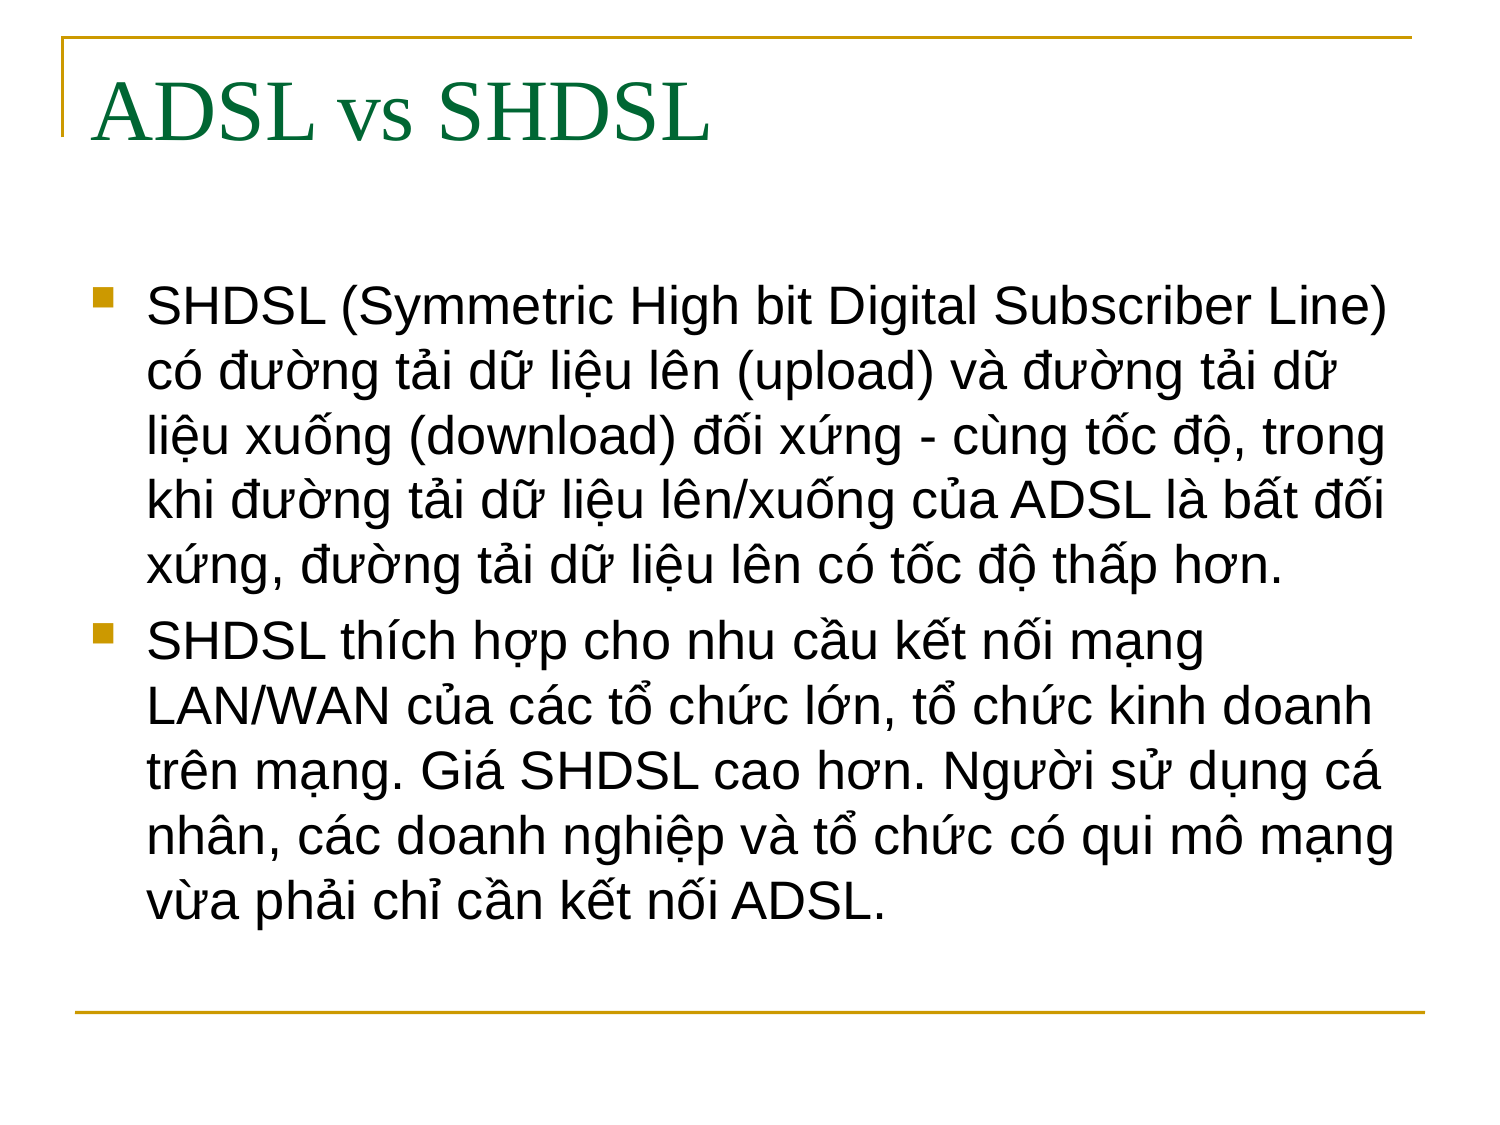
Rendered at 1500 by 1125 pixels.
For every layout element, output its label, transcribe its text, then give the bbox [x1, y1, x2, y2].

title ADSL vs SHDSL [75, 45, 1425, 233]
list SHDSL (Symmetric High bit Digital Subscriber Line) có đường tải dữ liệu lên (upload) và đường tải dữ liệu xuống (download) đối xứng - cùng tốc độ, trong khi đường tải dữ liệu lên/xuống của ADSL là bất đối xứng, đường tải dữ liệu lên có tốc độ thấp hơn. SHDSL thích hợp cho nhu cầu kết nối mạng LAN/WAN của các tổ chức lớn, tổ chức kinh doanh trên mạng. Giá SHDSL cao hơn. Người sử dụng cá nhân, các doanh nghiệp và tổ chức có qui mô mạng vừa phải chỉ cần kết nối ADSL. [75, 262, 1425, 963]
